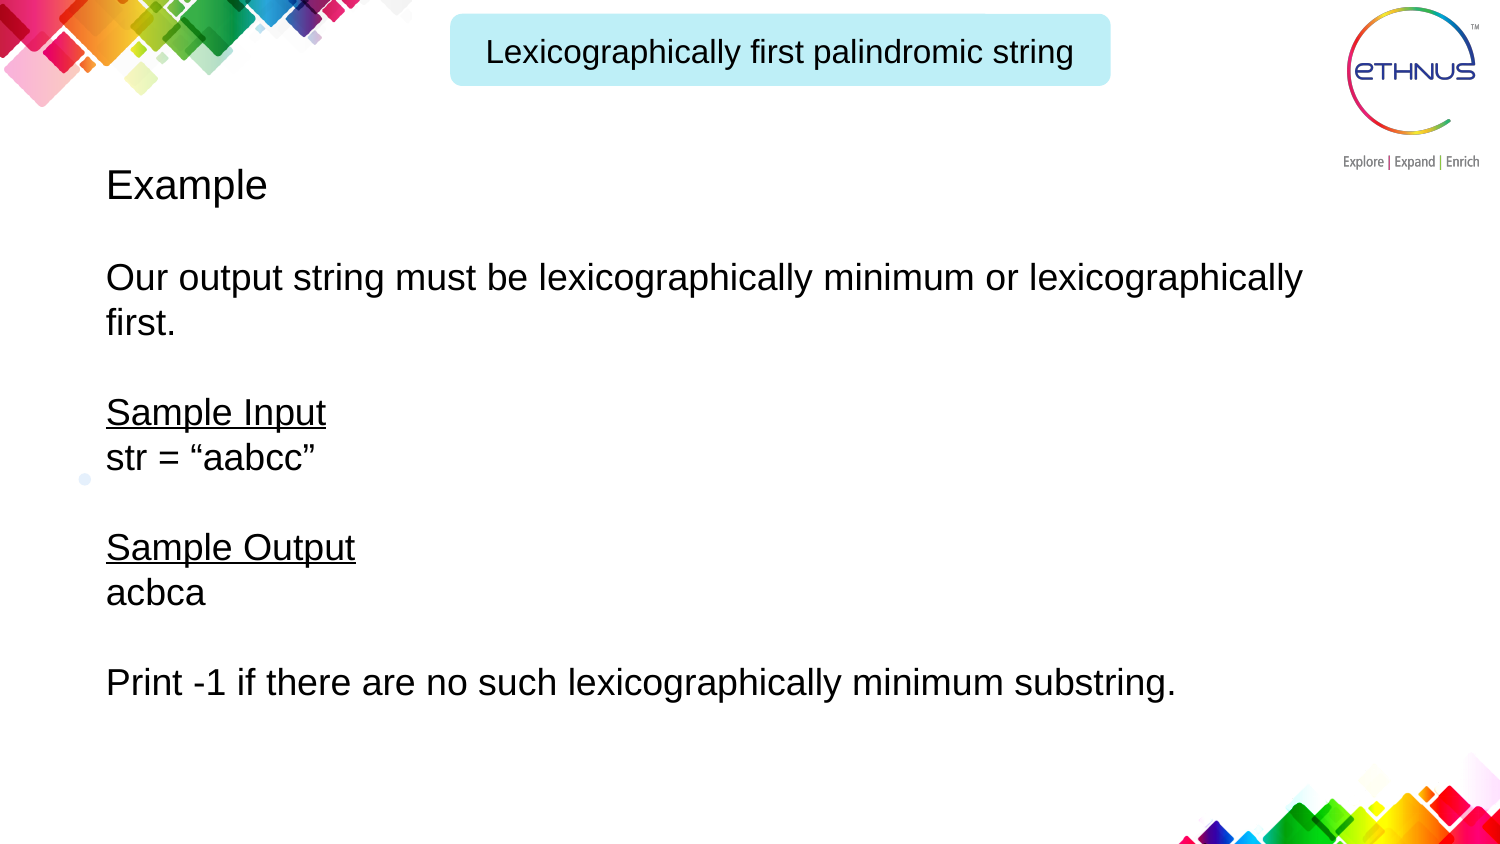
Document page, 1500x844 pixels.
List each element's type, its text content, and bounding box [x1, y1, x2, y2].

picture [0, 0, 412, 107]
text_box Example Our output string must be lexicographically minimum or lexicographically first. Sample Input str = “aabcc” Sample Output acbca Print -1 if there are no such lexicographically minimum substring. [91, 150, 1329, 835]
text_box [78, 473, 91, 486]
picture [1344, 7, 1479, 170]
text_box Lexicographically first palindromic string [450, 13, 1111, 86]
picture [1110, 752, 1500, 844]
